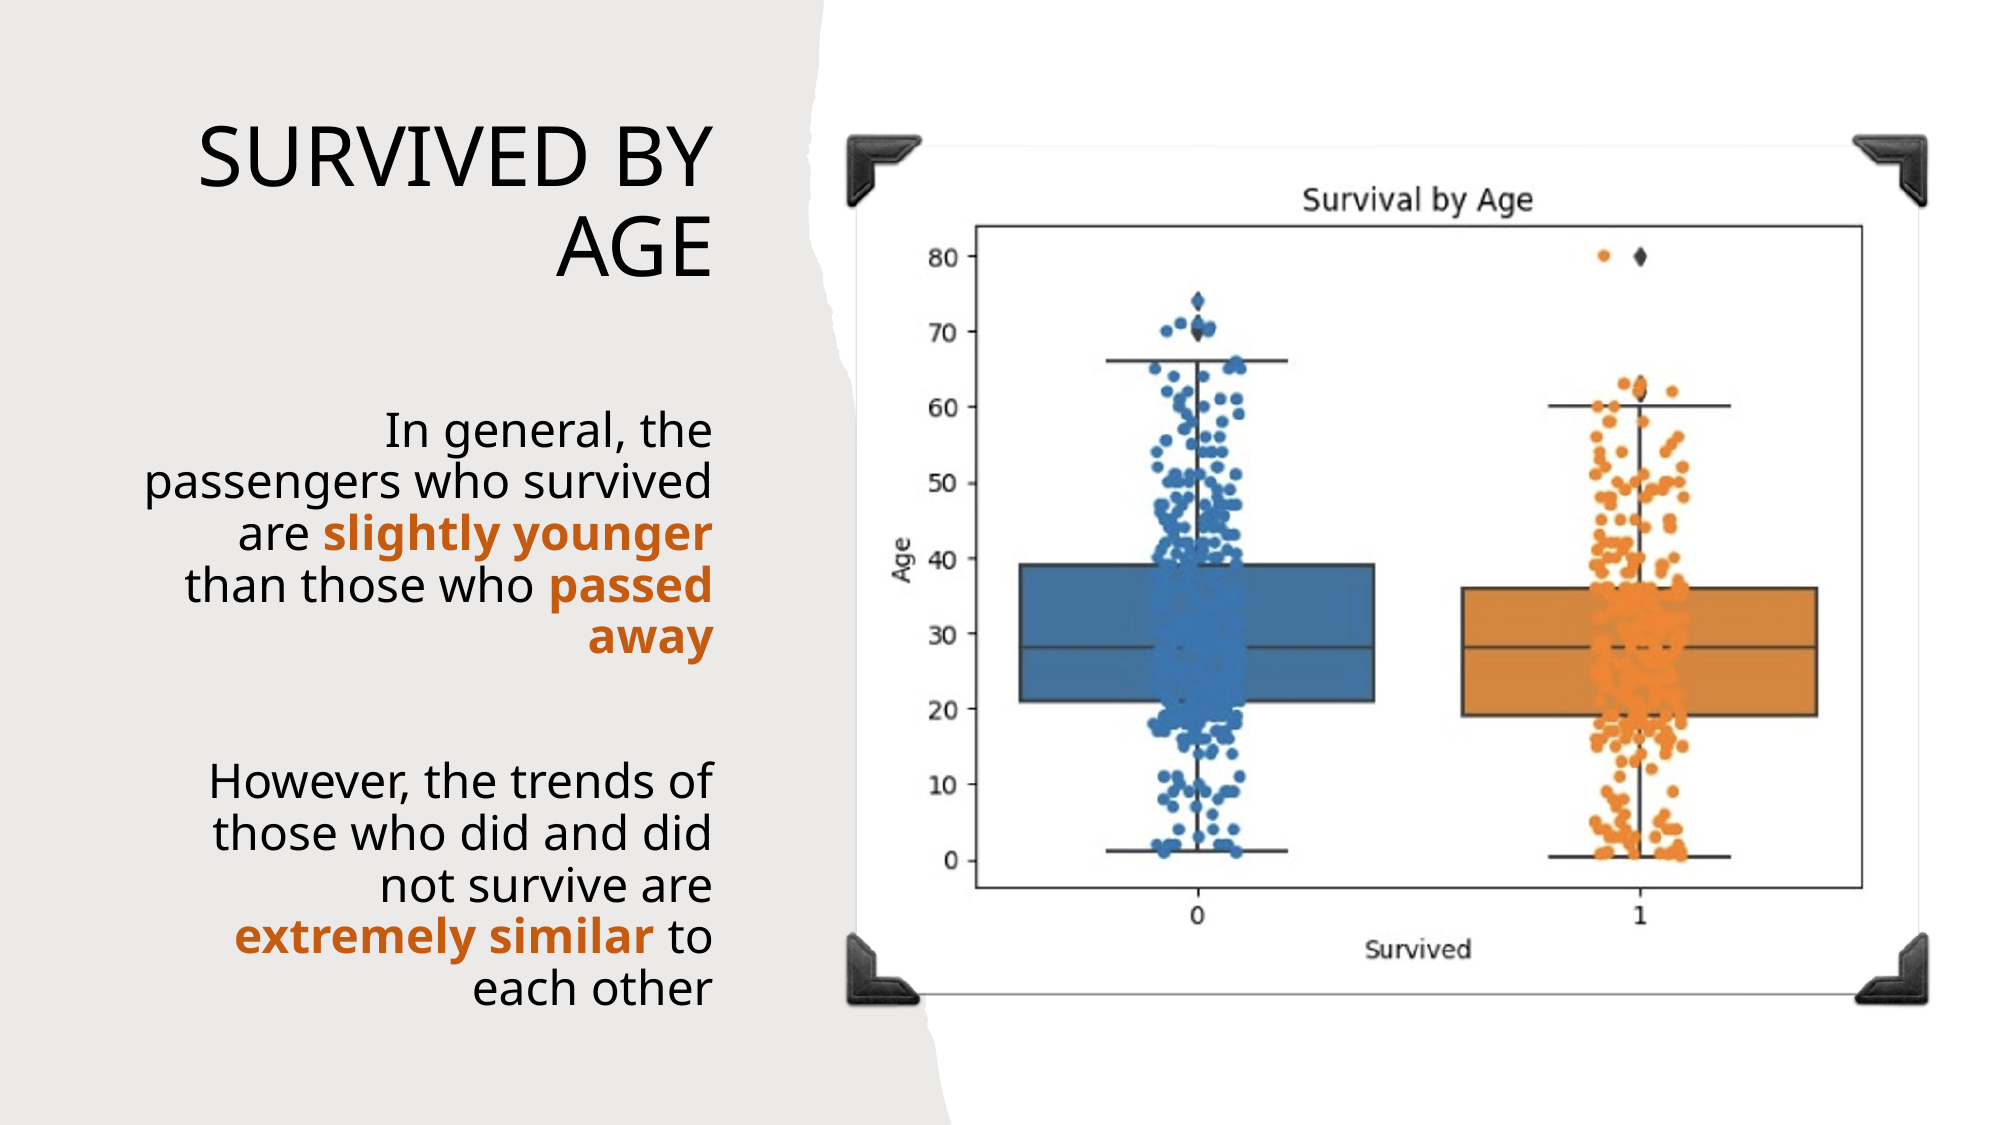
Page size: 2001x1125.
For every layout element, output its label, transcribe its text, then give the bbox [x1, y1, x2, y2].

text_box [0, 0, 953, 1125]
picture [842, 131, 1933, 1011]
title SURVIVED BY AGE [51, 78, 730, 302]
list In general, the passengers who survived are slightly younger than those who passed away However, the trends of those who did and did not survive are extremely similar to each other [114, 398, 729, 883]
text_box [809, 0, 2000, 1125]
